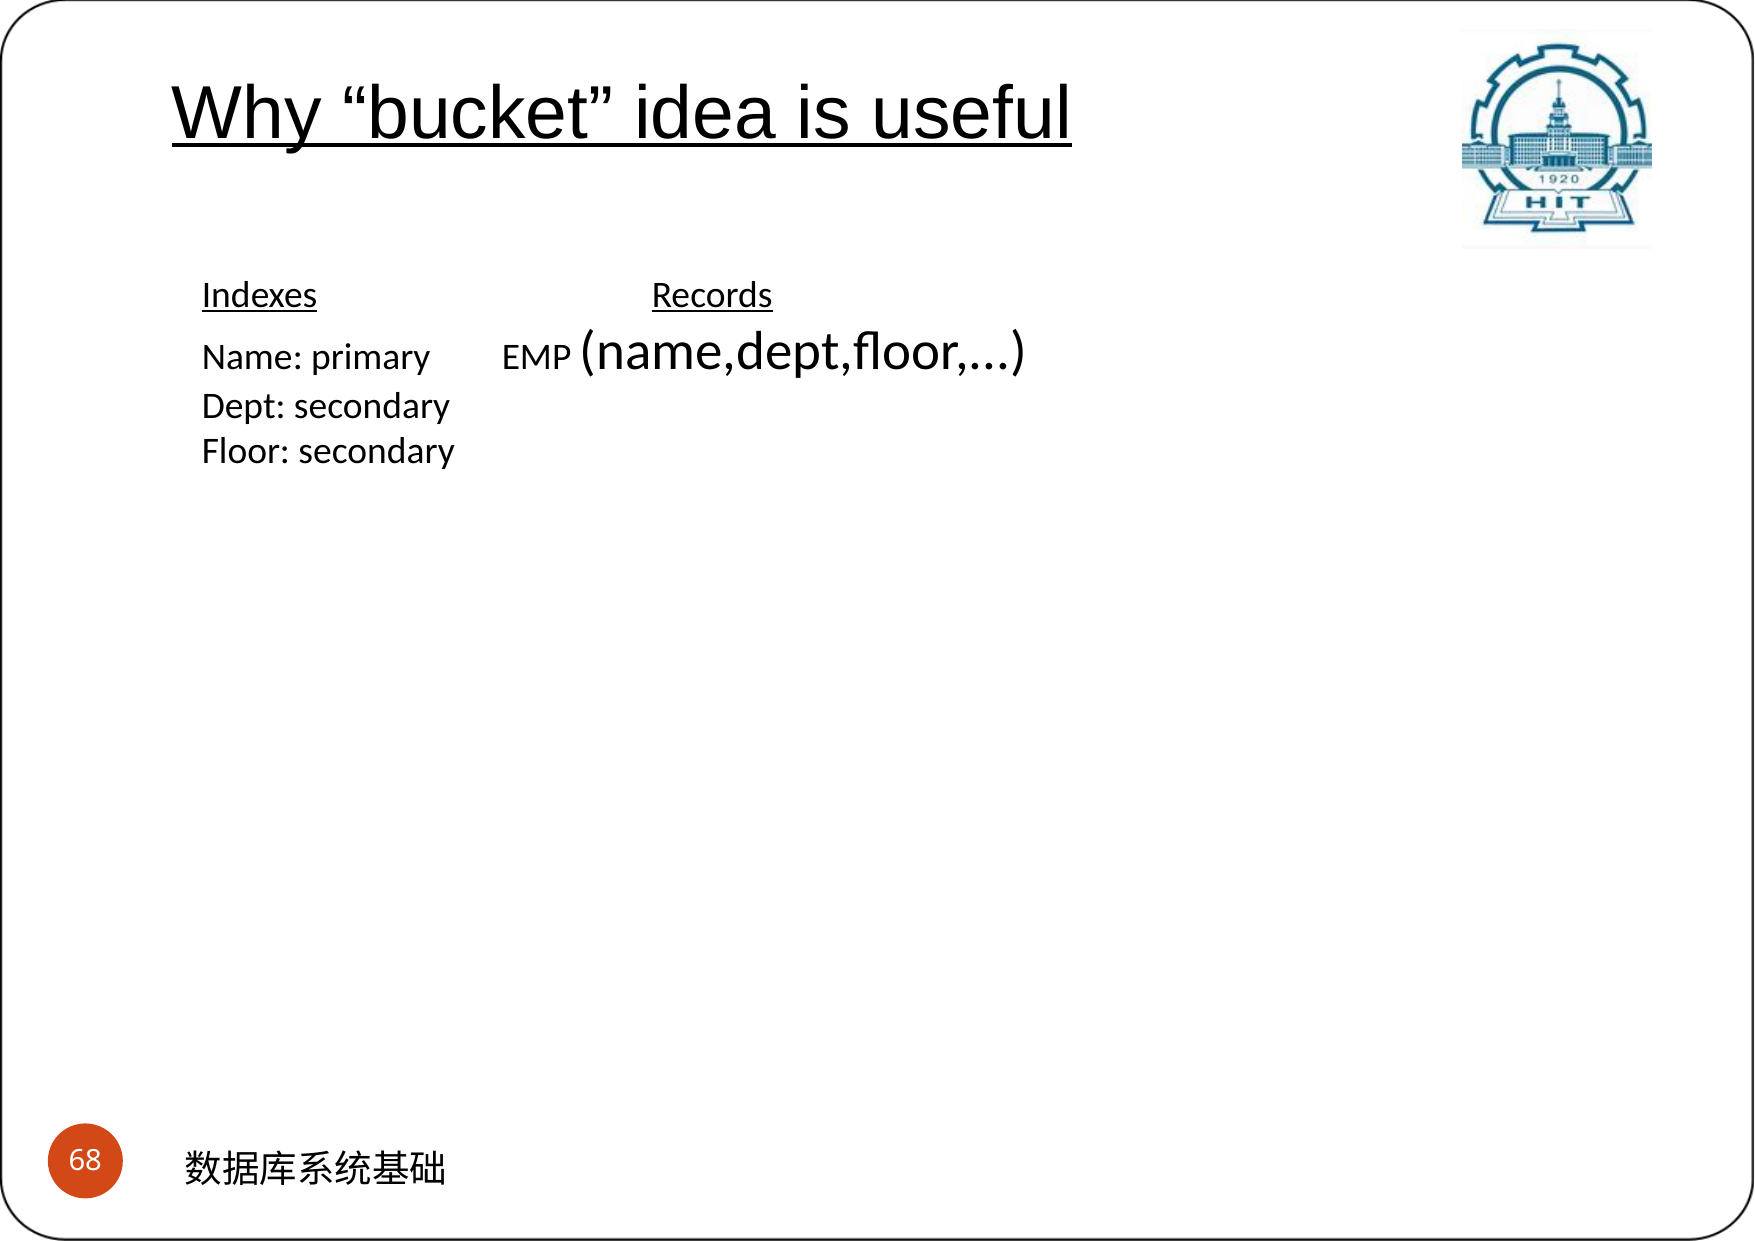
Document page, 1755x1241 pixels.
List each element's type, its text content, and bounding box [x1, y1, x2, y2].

title Why “bucket” idea is useful [171, 63, 1583, 116]
picture [0, 0, 1755, 1241]
list Indexes Records Name: primary EMP (name,dept,floor,...) Dept: secondary Floor: secondary [187, 262, 1755, 572]
